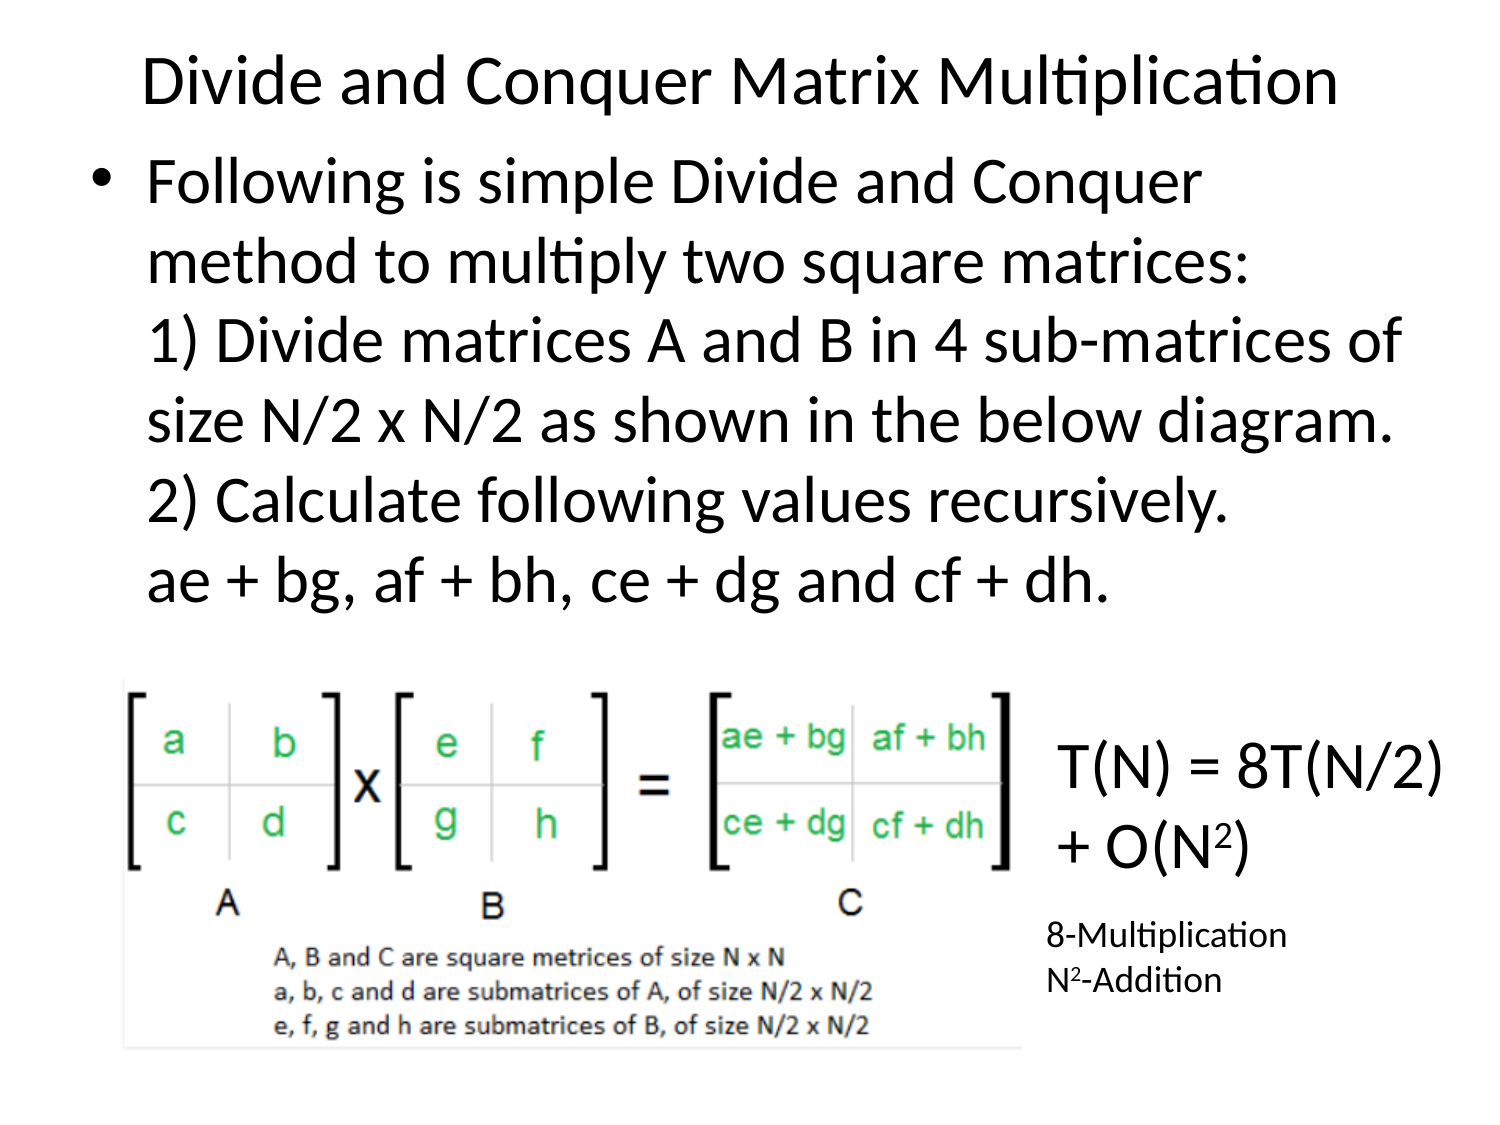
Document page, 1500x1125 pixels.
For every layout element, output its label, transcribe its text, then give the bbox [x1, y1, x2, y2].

title Divide and Conquer Matrix Multiplication [0, 0, 1500, 153]
list Following is simple Divide and Conquer method to multiply two square matrices: 1) Divide matrices A and B in 4 sub-matrices of size N/2 x N/2 as shown in the below diagram. 2) Calculate following values recursively. ae + bg, af + bh, ce + dg and cf + dh. [75, 128, 1425, 1079]
text_box T(N) = 8T(N/2) + O(N2) [1042, 714, 1465, 890]
picture [116, 679, 1023, 1051]
text_box 8-Multiplication N2-Addition [1031, 902, 1477, 1008]
